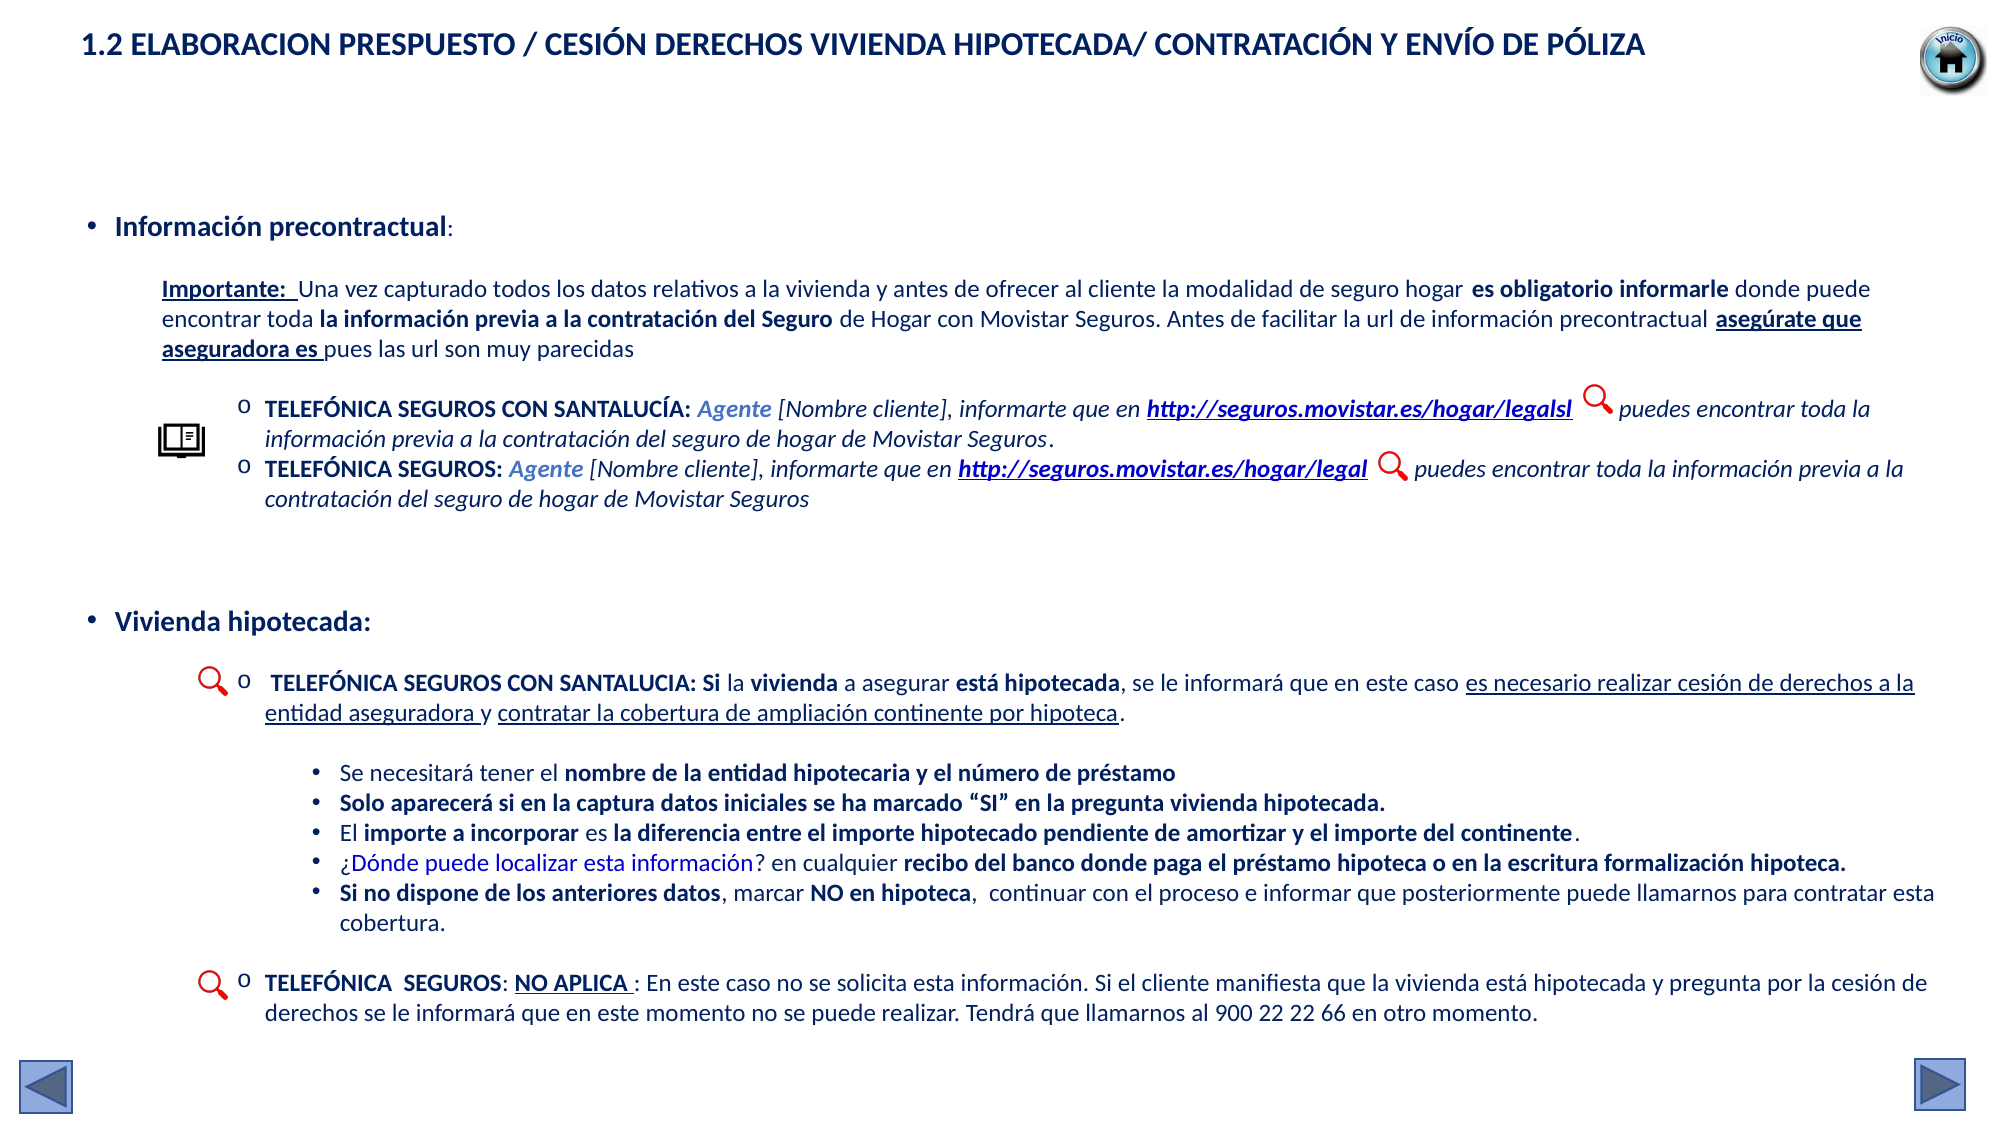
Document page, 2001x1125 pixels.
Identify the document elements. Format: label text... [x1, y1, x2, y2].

picture [195, 663, 231, 699]
picture [1580, 381, 1616, 417]
text_box 1.2 ELABORACION PRESPUESTO / cesión derechos vivienda hipotecada/ contratación y envío de póliza [60, 16, 1928, 106]
text_box Información precontractual: Importante: Una vez capturado todos los datos relativos a la vivienda y antes de ofrecer al cliente la modalidad de seguro hogar es obligatorio informarle donde puede encontrar toda la información previa a la contratación del Seguro de Hogar con Movistar Seguros. Antes de facilitar la url de información precontractual asegúrate que aseguradora es pues las url son muy parecidas TELEFÓNICA SEGUROS CON SANTALUCÍA: Agente [Nombre cliente], informarte que en http://seguros.movistar.es/hogar/legalsl puedes encontrar toda la información previa a la contratación del seguro de hogar de Movistar Seguros. TELEFÓNICA SEGUROS: Agente [Nombre cliente], informarte que en http://seguros.movistar.es/hogar/legal puedes encontrar toda la información previa a la contratación del seguro de hogar de Movistar Seguros Vivienda hipotecada: TELEFÓNICA SEGUROS CON SANTALUCIA: Si la vivienda a asegurar está hipotecada, se le informará que en este caso es necesario realizar cesión de derechos a la entidad aseguradora y contratar la cobertura de ampliación continente por hipoteca. Se necesitará tener el nombre de la entidad hipotecaria y el número de préstamo Solo aparecerá si en la captura datos iniciales se ha marcado “SI” en la pregunta vivienda hipotecada. El importe a incorporar es la diferencia entre el importe hipotecado pendiente de amortizar y el importe del continente. ¿Dónde puede localizar esta información? en cualquier recibo del banco donde paga el préstamo hipoteca o en la escritura formalización hipoteca. Si no dispone de los anteriores datos, marcar NO en hipoteca, continuar con el proceso e informar que posteriormente puede llamarnos para contratar esta cobertura. TELEFÓNICA SEGUROS: NO APLICA : En este caso no se solicita esta información. Si el cliente manifiesta que la vivienda está hipotecada y pregunta por la cesión de derechos se le informará que en este momento no se puede realizar. Tendrá que llamarnos al 900 22 22 66 en otro momento. [72, 97, 1980, 1125]
picture [156, 415, 207, 466]
picture [1920, 26, 1987, 97]
text_box [19, 1060, 73, 1114]
text_box [1914, 1058, 1966, 1111]
picture [195, 967, 231, 1003]
picture [1375, 448, 1411, 484]
